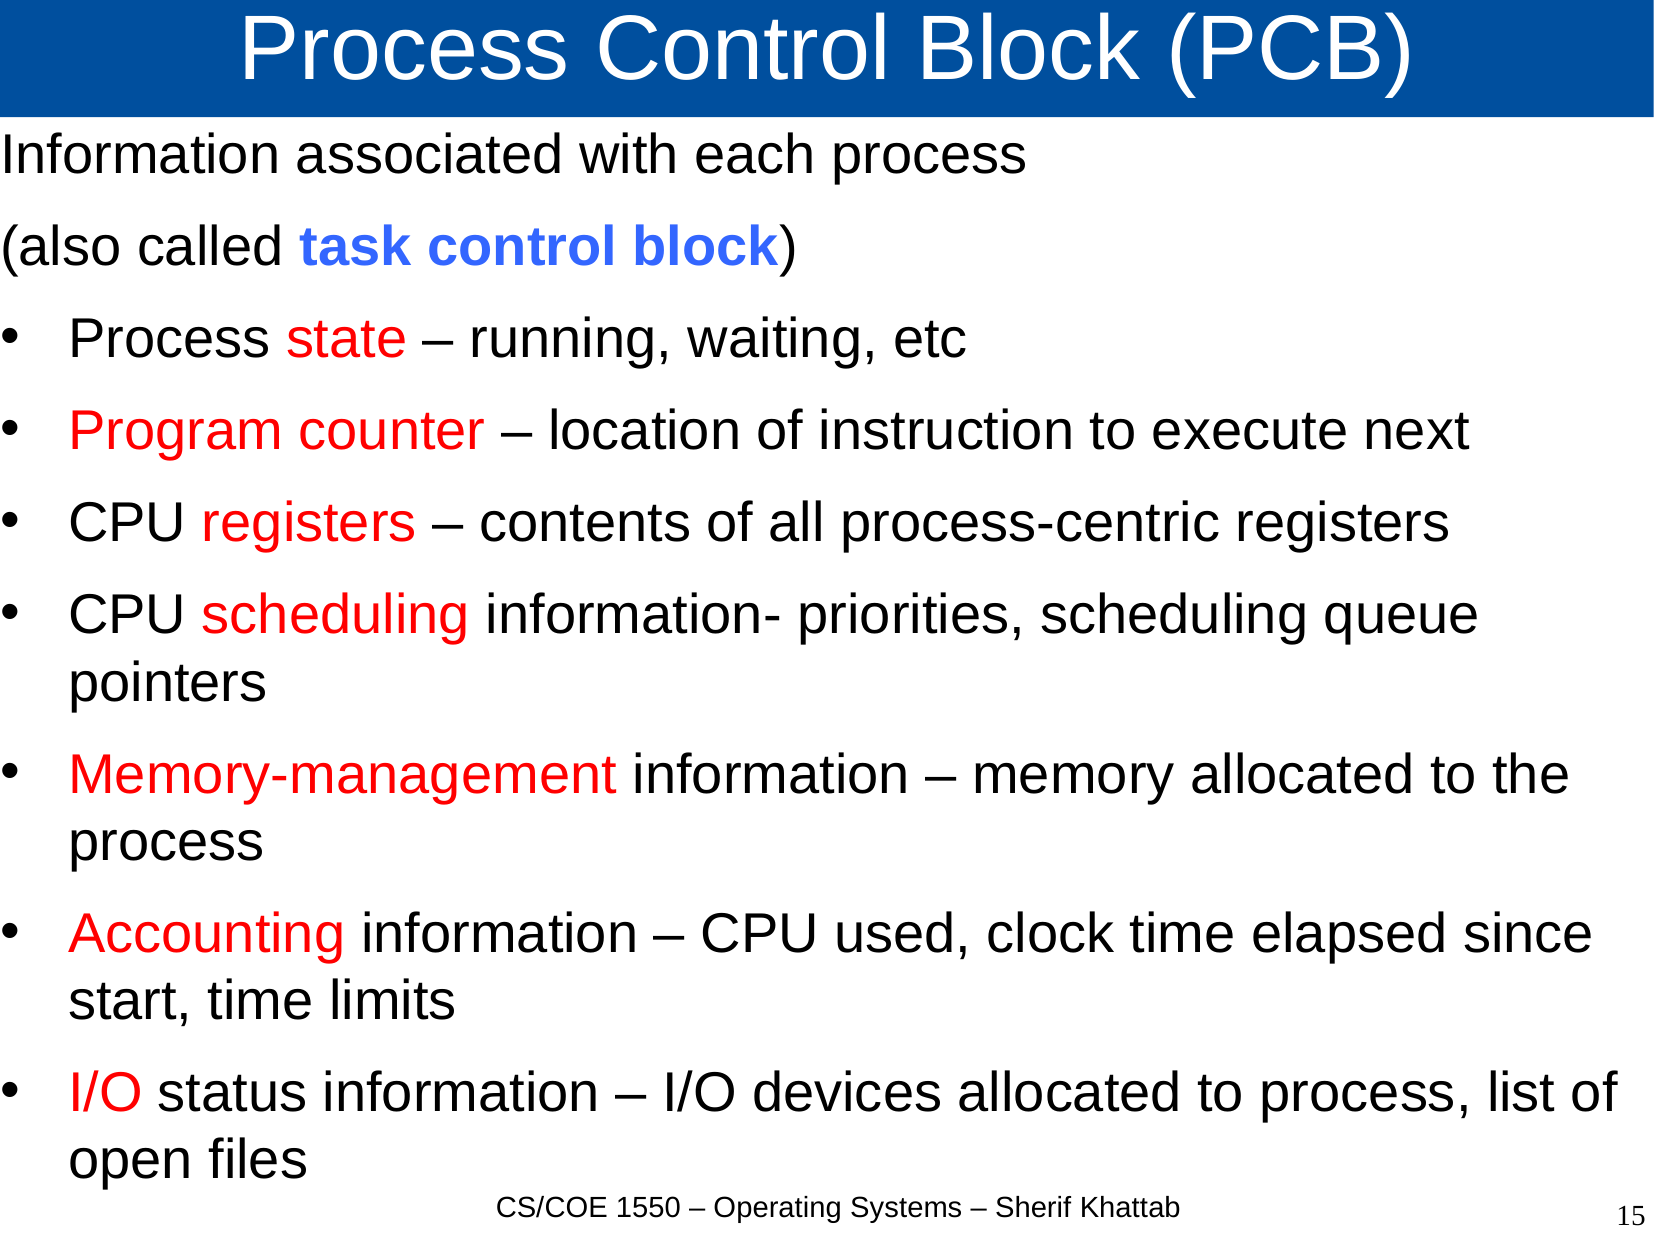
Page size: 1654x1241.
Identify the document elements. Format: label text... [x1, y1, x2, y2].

title Process Control Block (PCB) [0, 0, 1654, 117]
slide_number 15 [1265, 1198, 1647, 1241]
footer CS/COE 1550 – Operating Systems – Sherif Khattab [460, 1190, 1217, 1241]
list Information associated with each process (also called task control block) Process state – running, waiting, etc Program counter – location of instruction to execute next CPU registers – contents of all process-centric registers CPU scheduling information- priorities, scheduling queue pointers Memory-management information – memory allocated to the process Accounting information – CPU used, clock time elapsed since start, time limits I/O status information – I/O devices allocated to process, list of open files [0, 117, 1654, 1195]
